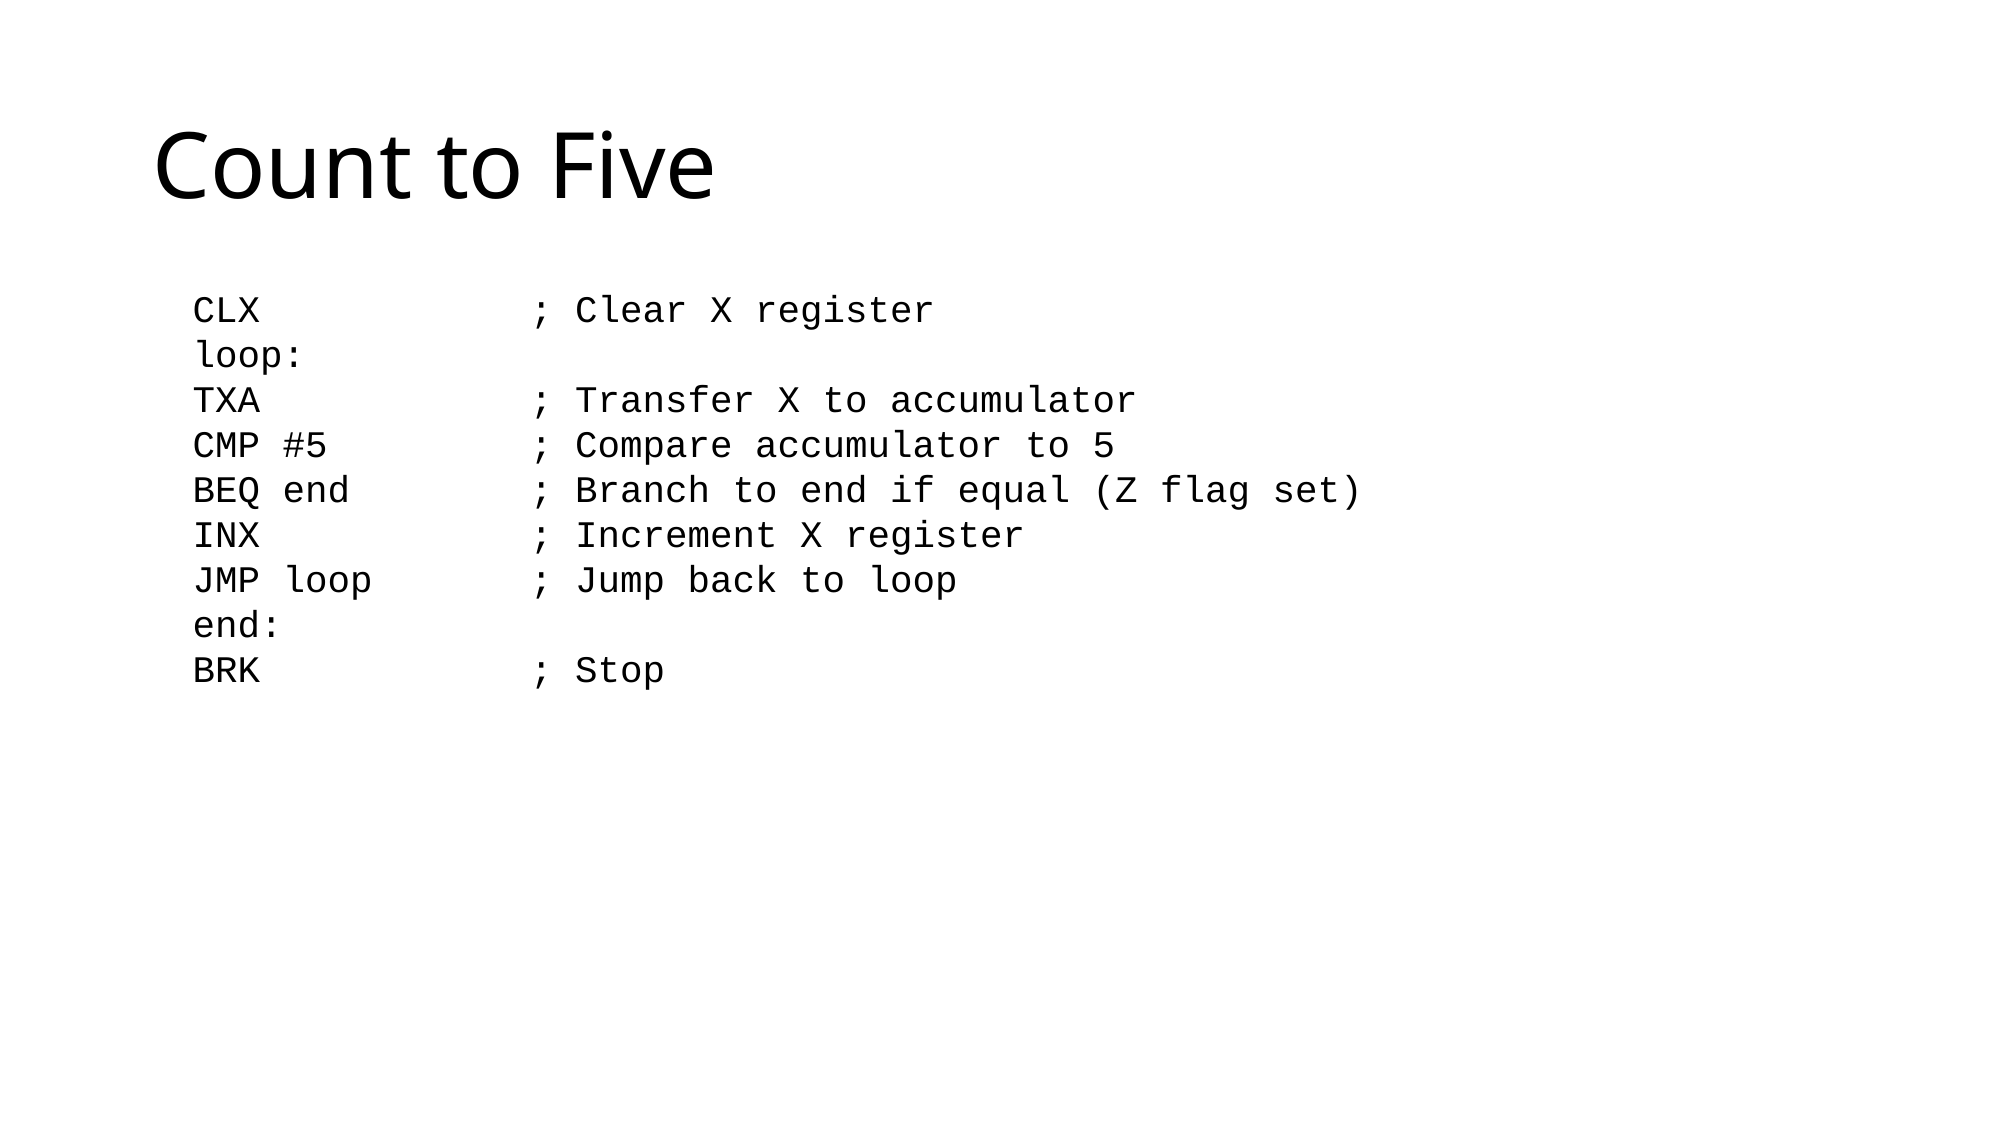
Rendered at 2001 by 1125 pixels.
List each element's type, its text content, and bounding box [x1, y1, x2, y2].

text_box CLX ; Clear X register loop: TXA ; Transfer X to accumulator CMP #5 ; Compare accumulator to 5 BEQ end ; Branch to end if equal (Z flag set) INX ; Increment X register JMP loop ; Jump back to loop end: BRK ; Stop [177, 277, 1903, 697]
title Count to Five [137, 59, 1863, 278]
